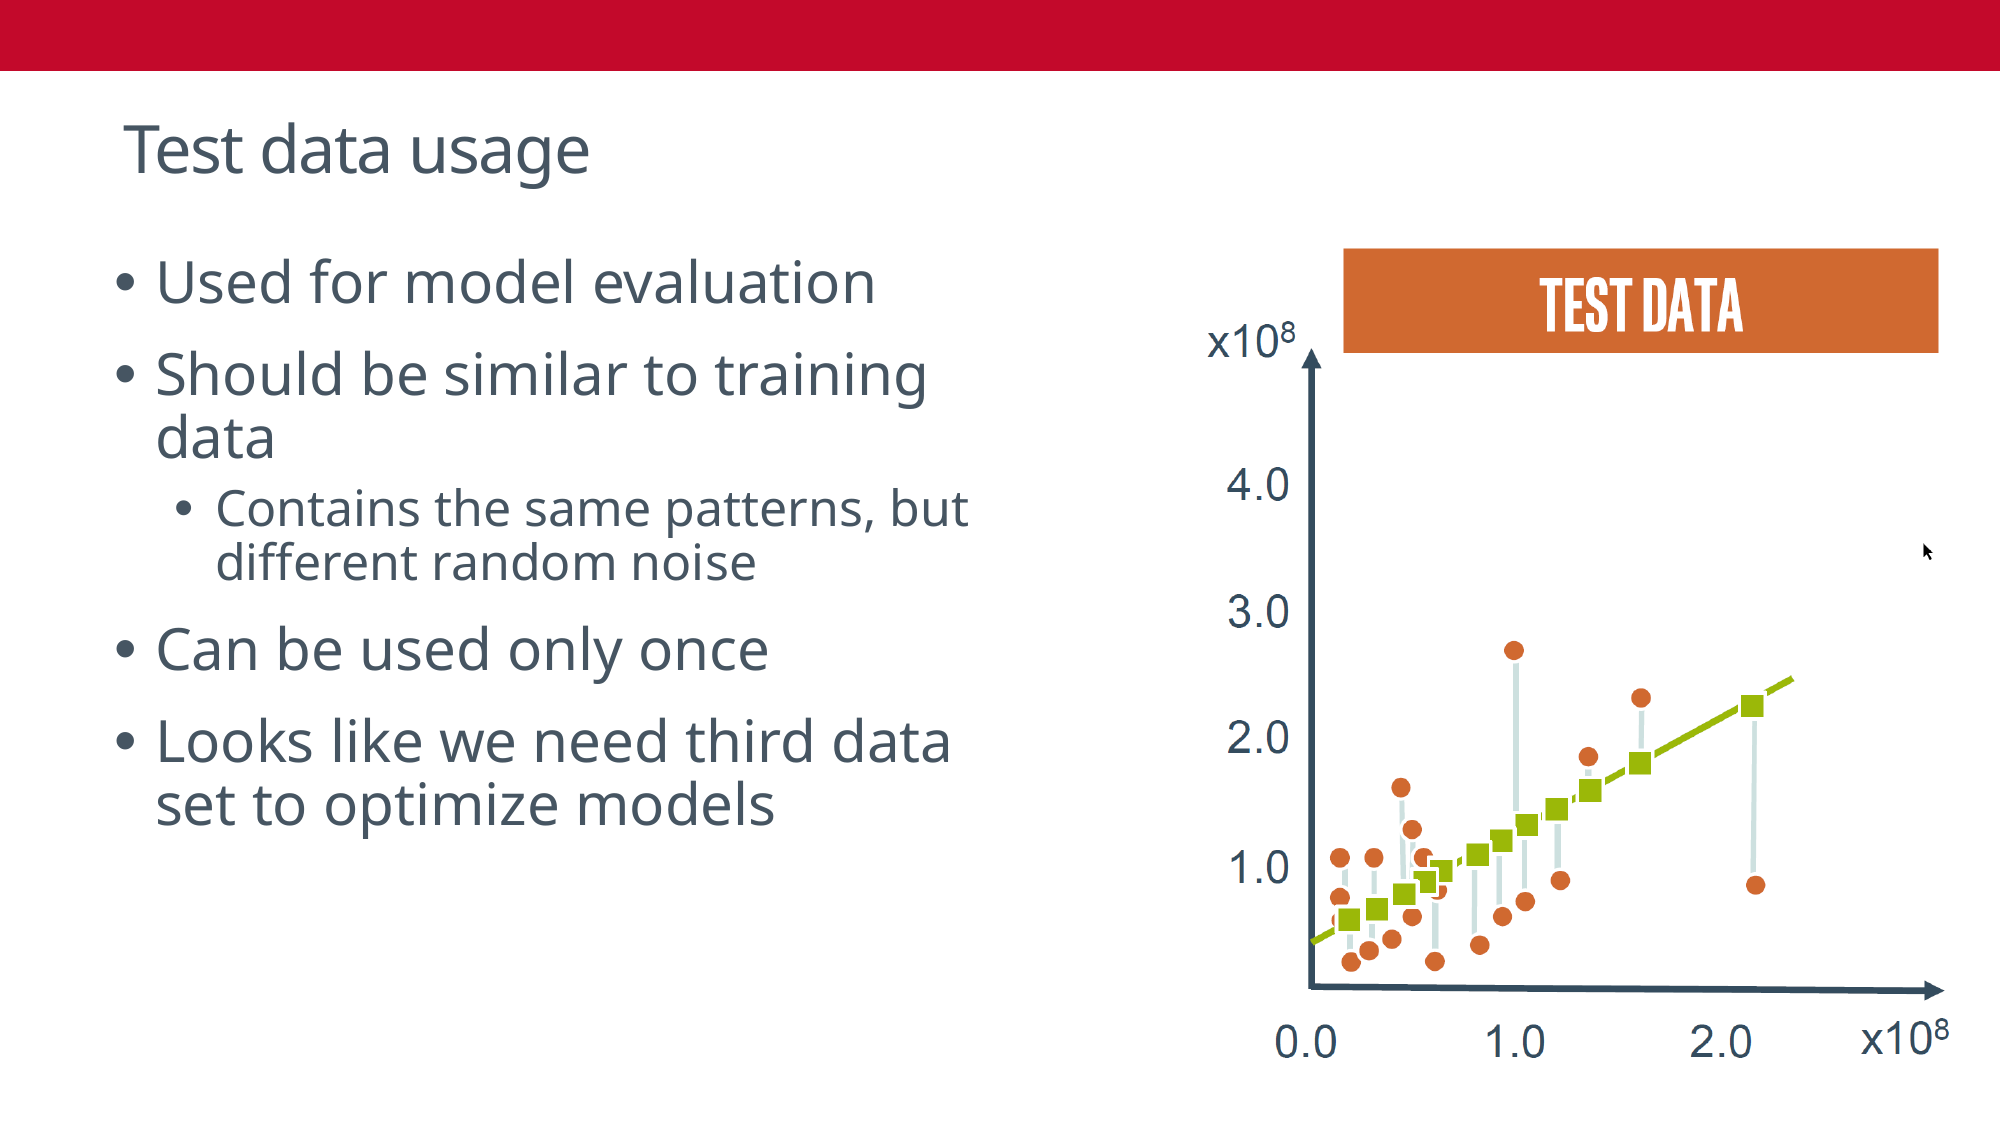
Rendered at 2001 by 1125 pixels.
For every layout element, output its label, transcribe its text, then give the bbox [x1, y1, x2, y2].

picture [1197, 237, 1973, 1094]
title Test data usage [99, 100, 1881, 246]
text_box [0, 0, 2000, 72]
text_box Used for model evaluation Should be similar to training data Contains the same patterns, but different random noise Can be used only once Looks like we need third data set to optimize models [99, 245, 989, 1094]
